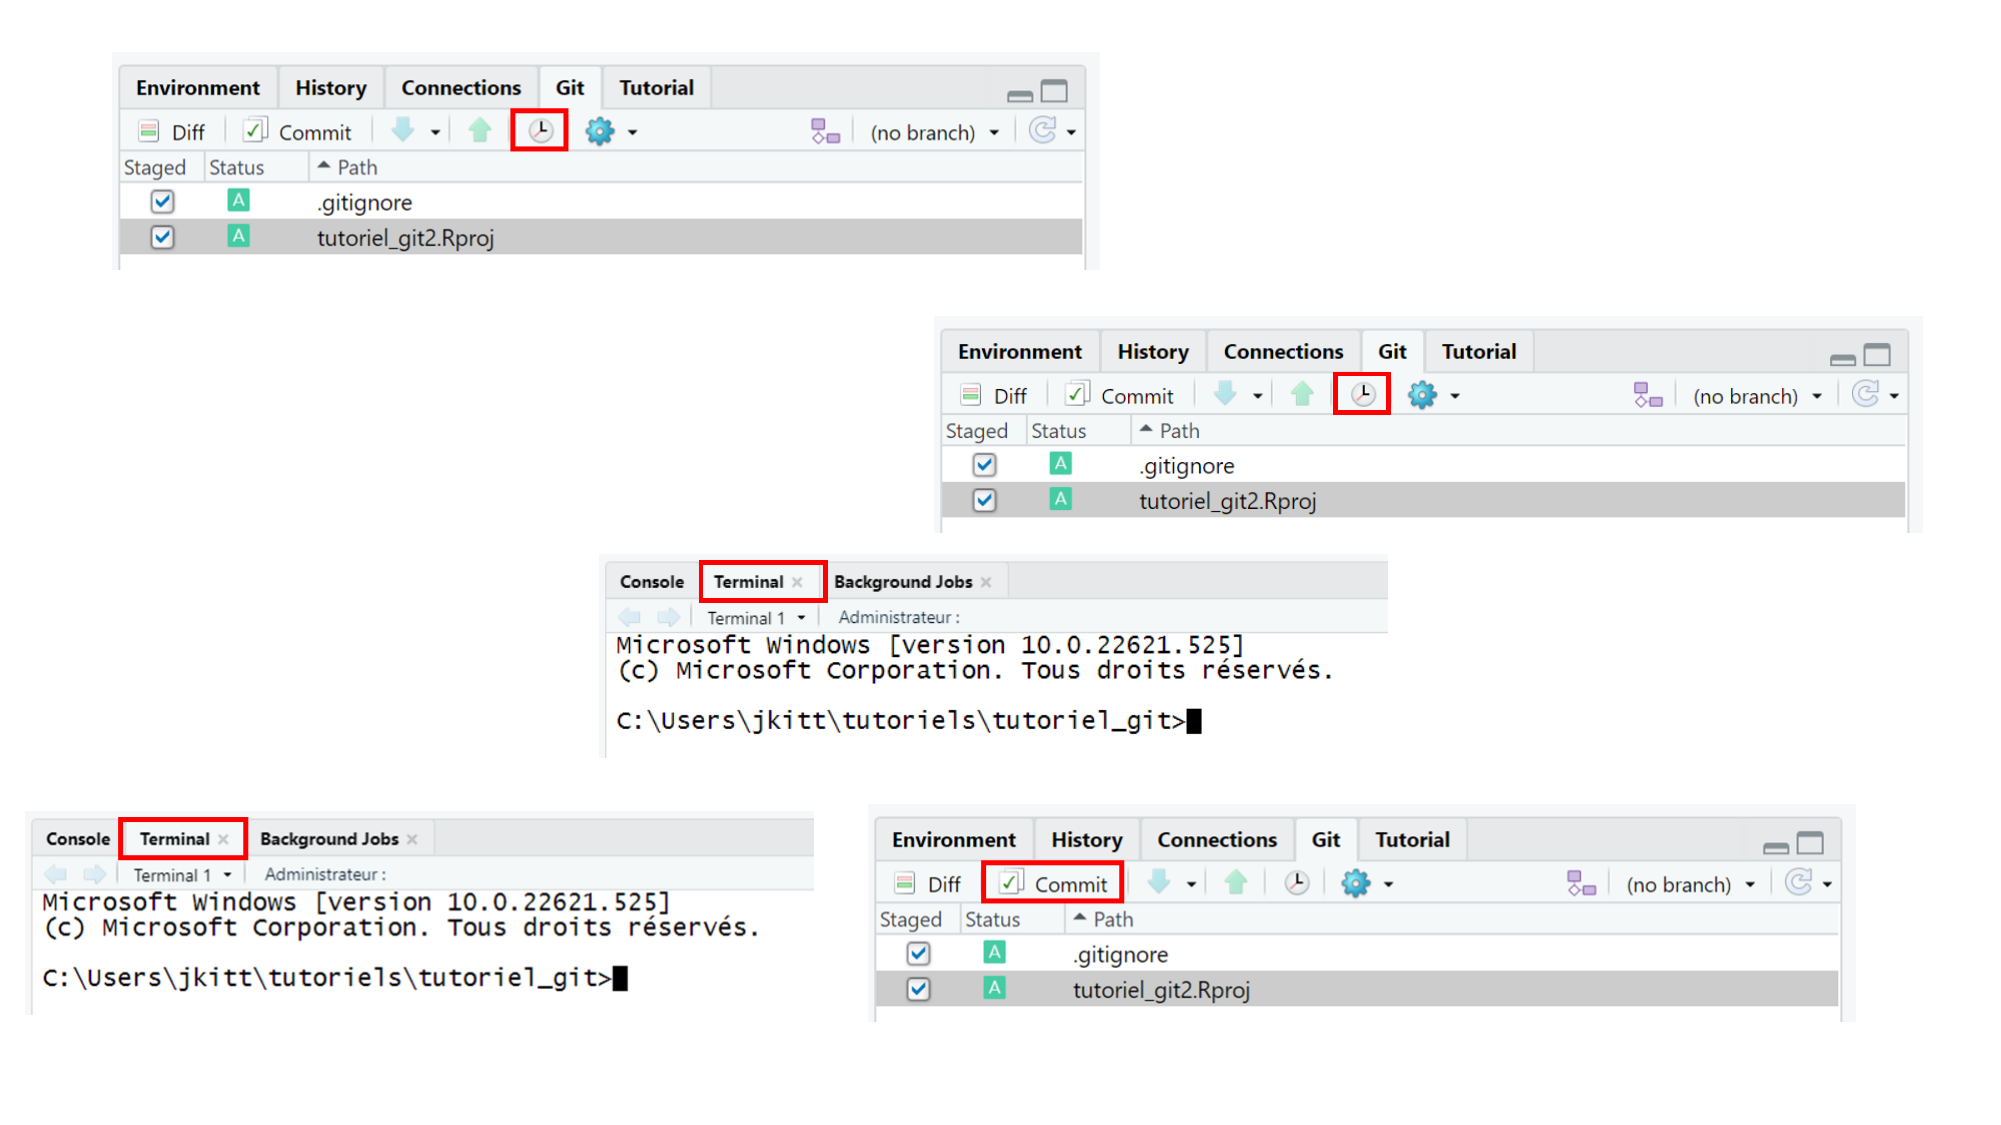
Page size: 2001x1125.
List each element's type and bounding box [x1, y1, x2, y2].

picture [868, 804, 1856, 1022]
picture [111, 52, 1100, 270]
picture [934, 316, 1923, 533]
list [599, 554, 1388, 758]
picture [25, 811, 814, 1015]
